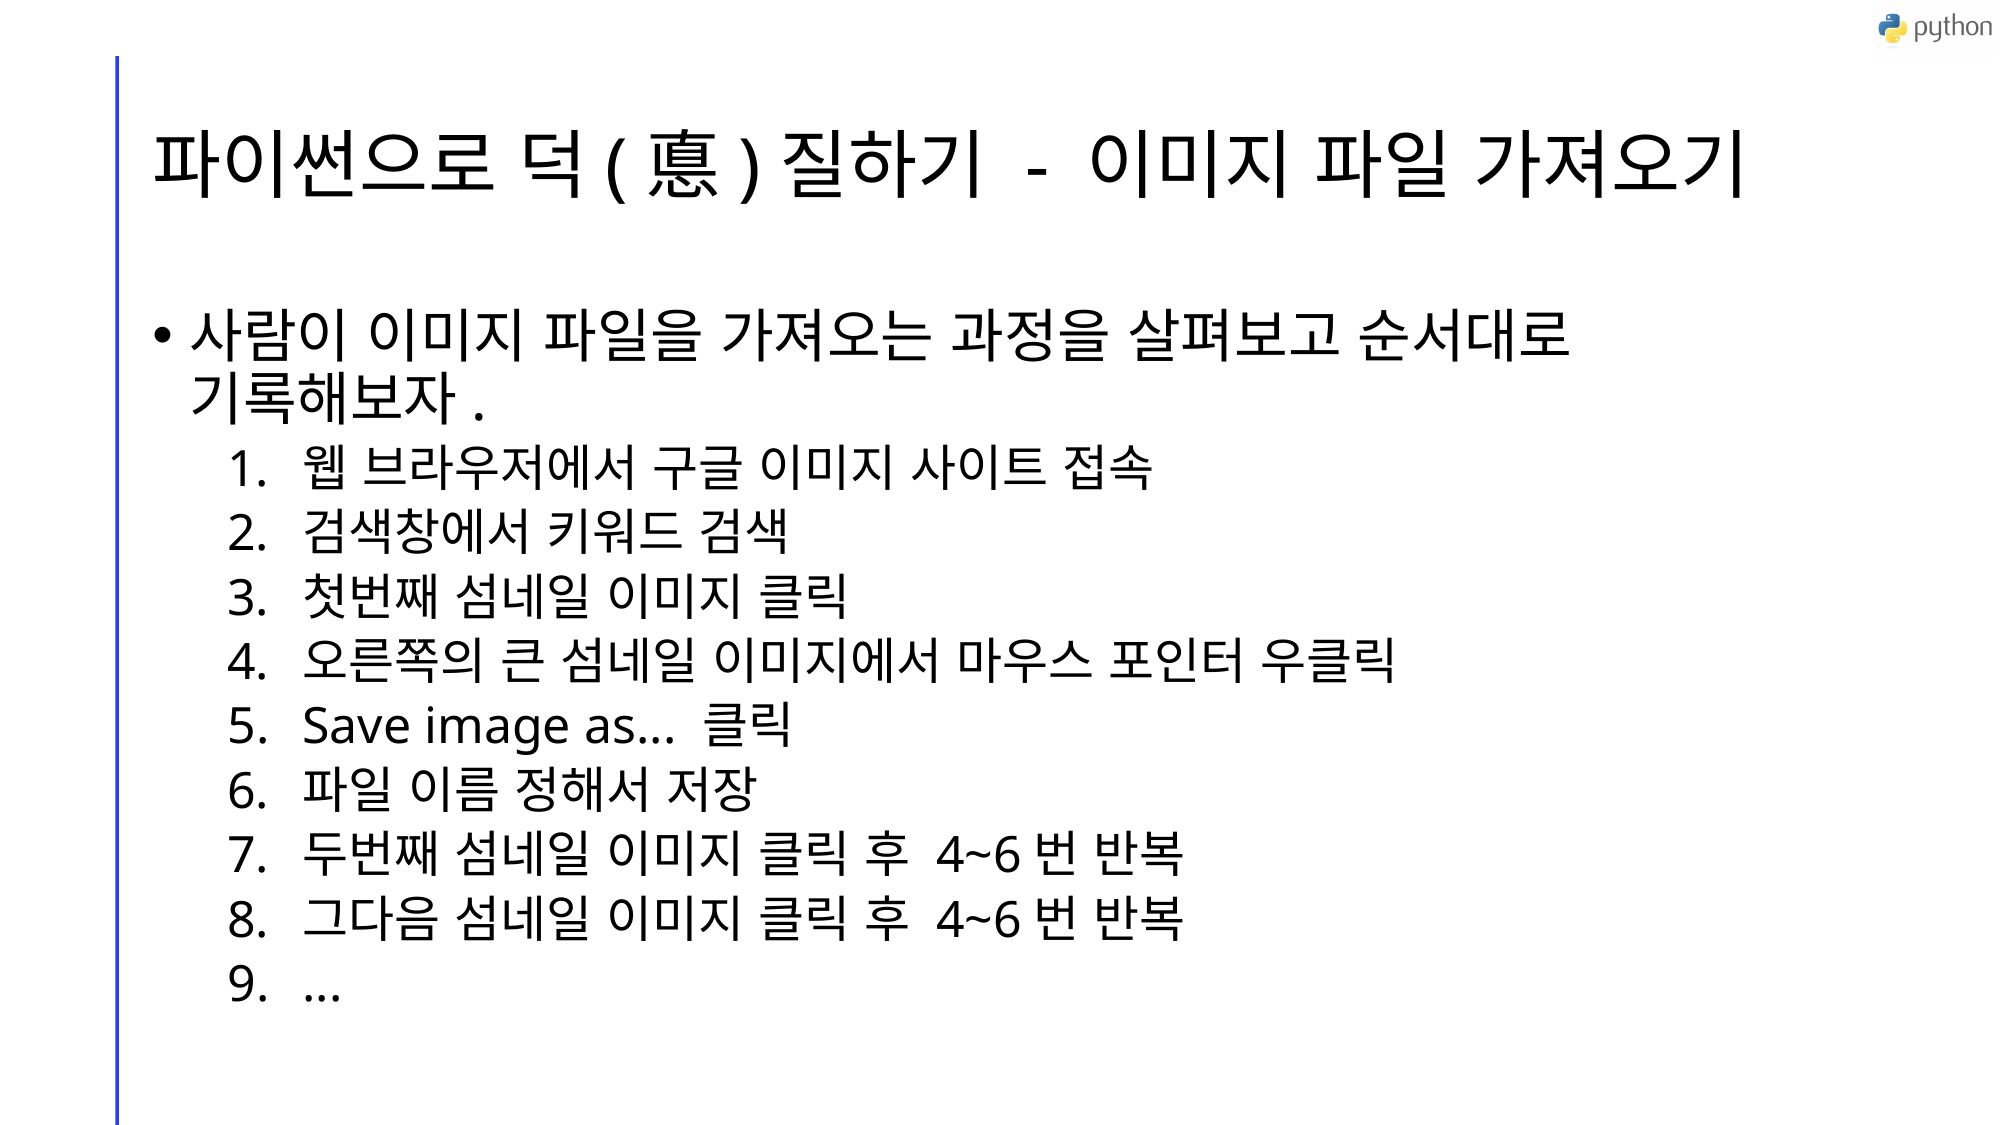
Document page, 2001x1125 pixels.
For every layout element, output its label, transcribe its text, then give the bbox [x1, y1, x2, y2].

list 사람이 이미지 파일을 가져오는 과정을 살펴보고 순서대로 기록해보자. 웹 브라우저에서 구글 이미지 사이트 접속 검색창에서 키워드 검색 첫번째 섬네일 이미지 클릭 오른쪽의 큰 섬네일 이미지에서 마우스 포인터 우클릭 Save image as... 클릭 파일 이름 정해서 저장 두번째 섬네일 이미지 클릭 후 4~6번 반복 그다음 섬네일 이미지 클릭 후 4~6번 반복 ... [137, 299, 1863, 1014]
picture [1874, 0, 1995, 60]
title 파이썬으로 덕(悳)질하기 - 이미지 파일 가져오기 [137, 59, 1863, 278]
